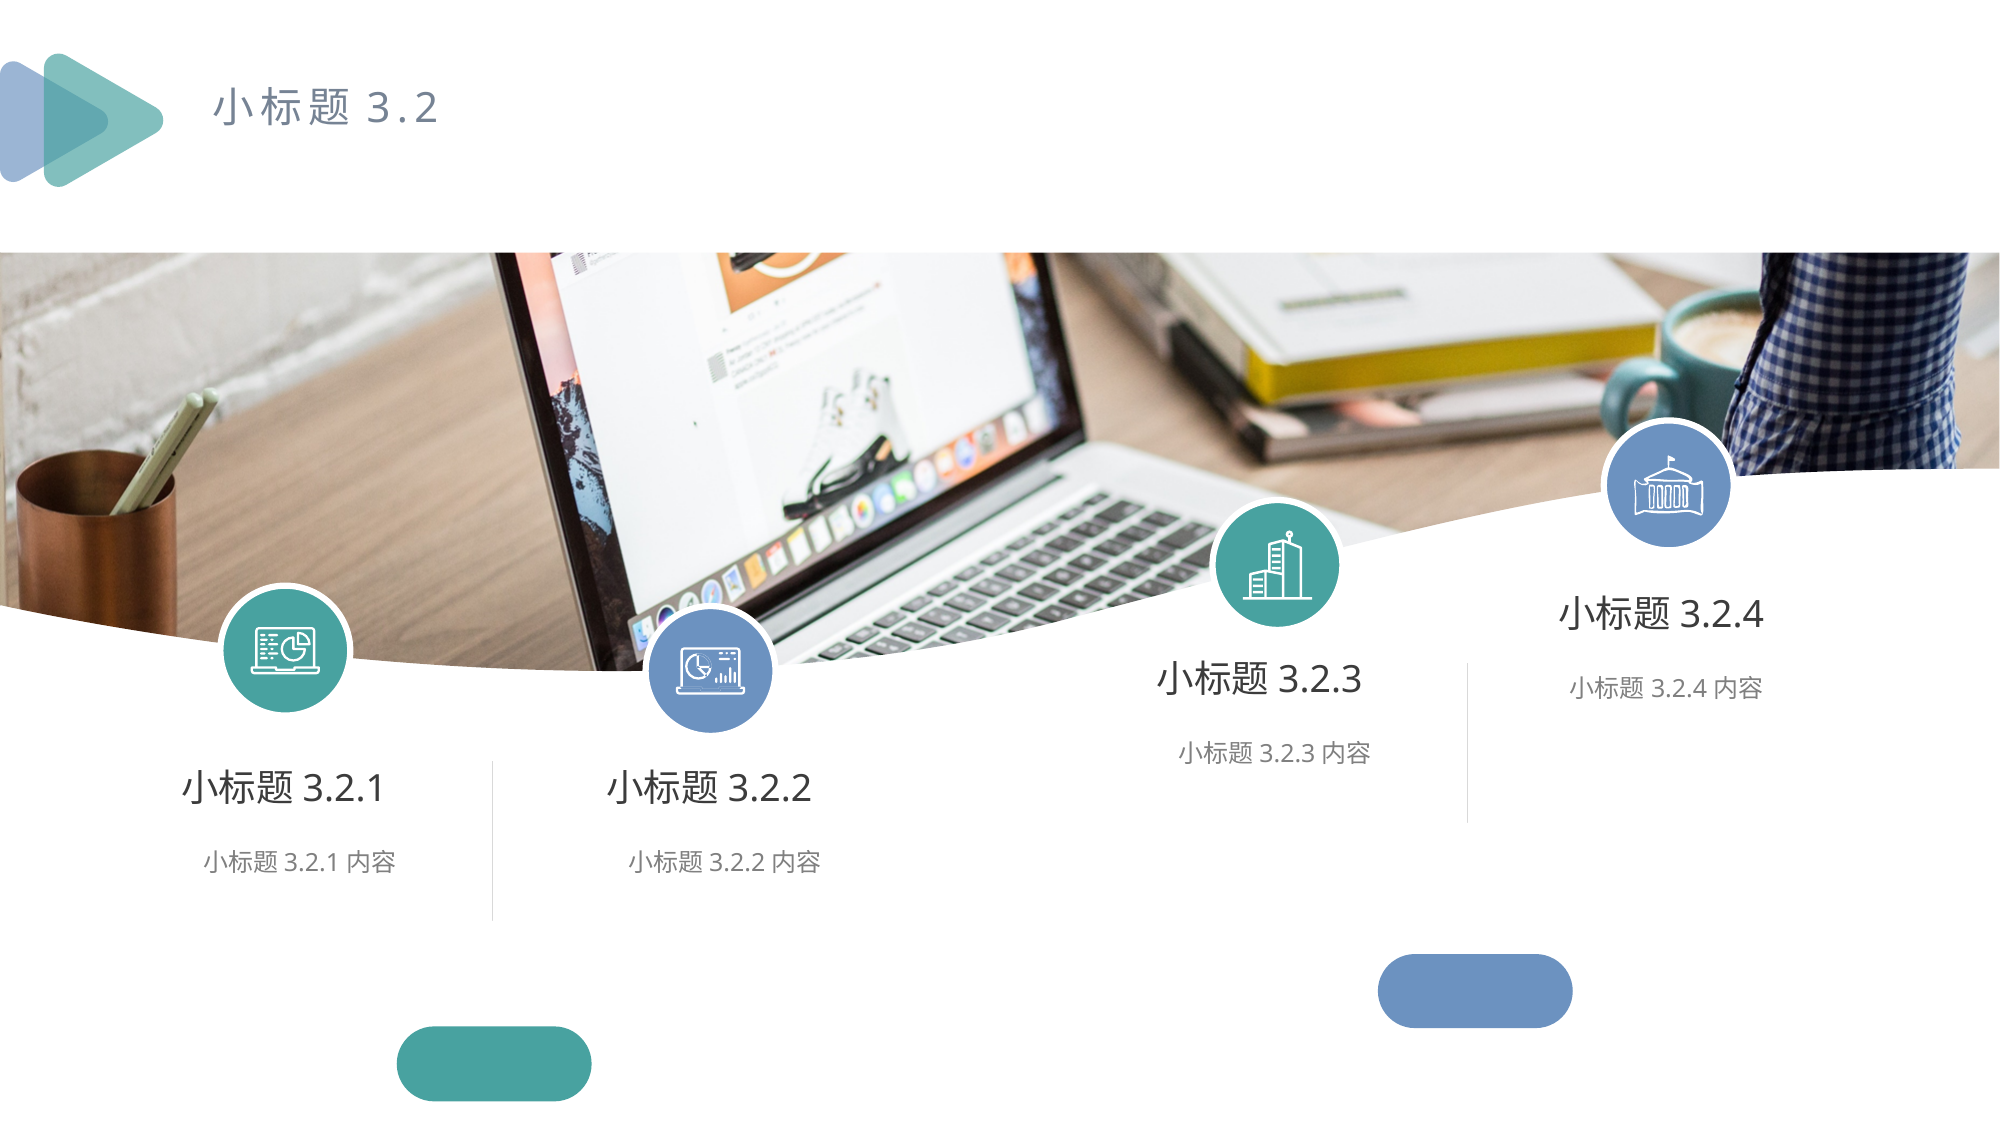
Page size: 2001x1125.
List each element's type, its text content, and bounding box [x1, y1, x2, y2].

text_box [0, 252, 2000, 671]
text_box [1100, 500, 1450, 776]
text_box [1377, 954, 1573, 1029]
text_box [550, 606, 899, 885]
text_box [396, 1026, 592, 1102]
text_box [125, 585, 474, 885]
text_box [1492, 420, 1851, 711]
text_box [0, 49, 166, 191]
text_box 小标题3.2 [197, 73, 454, 139]
